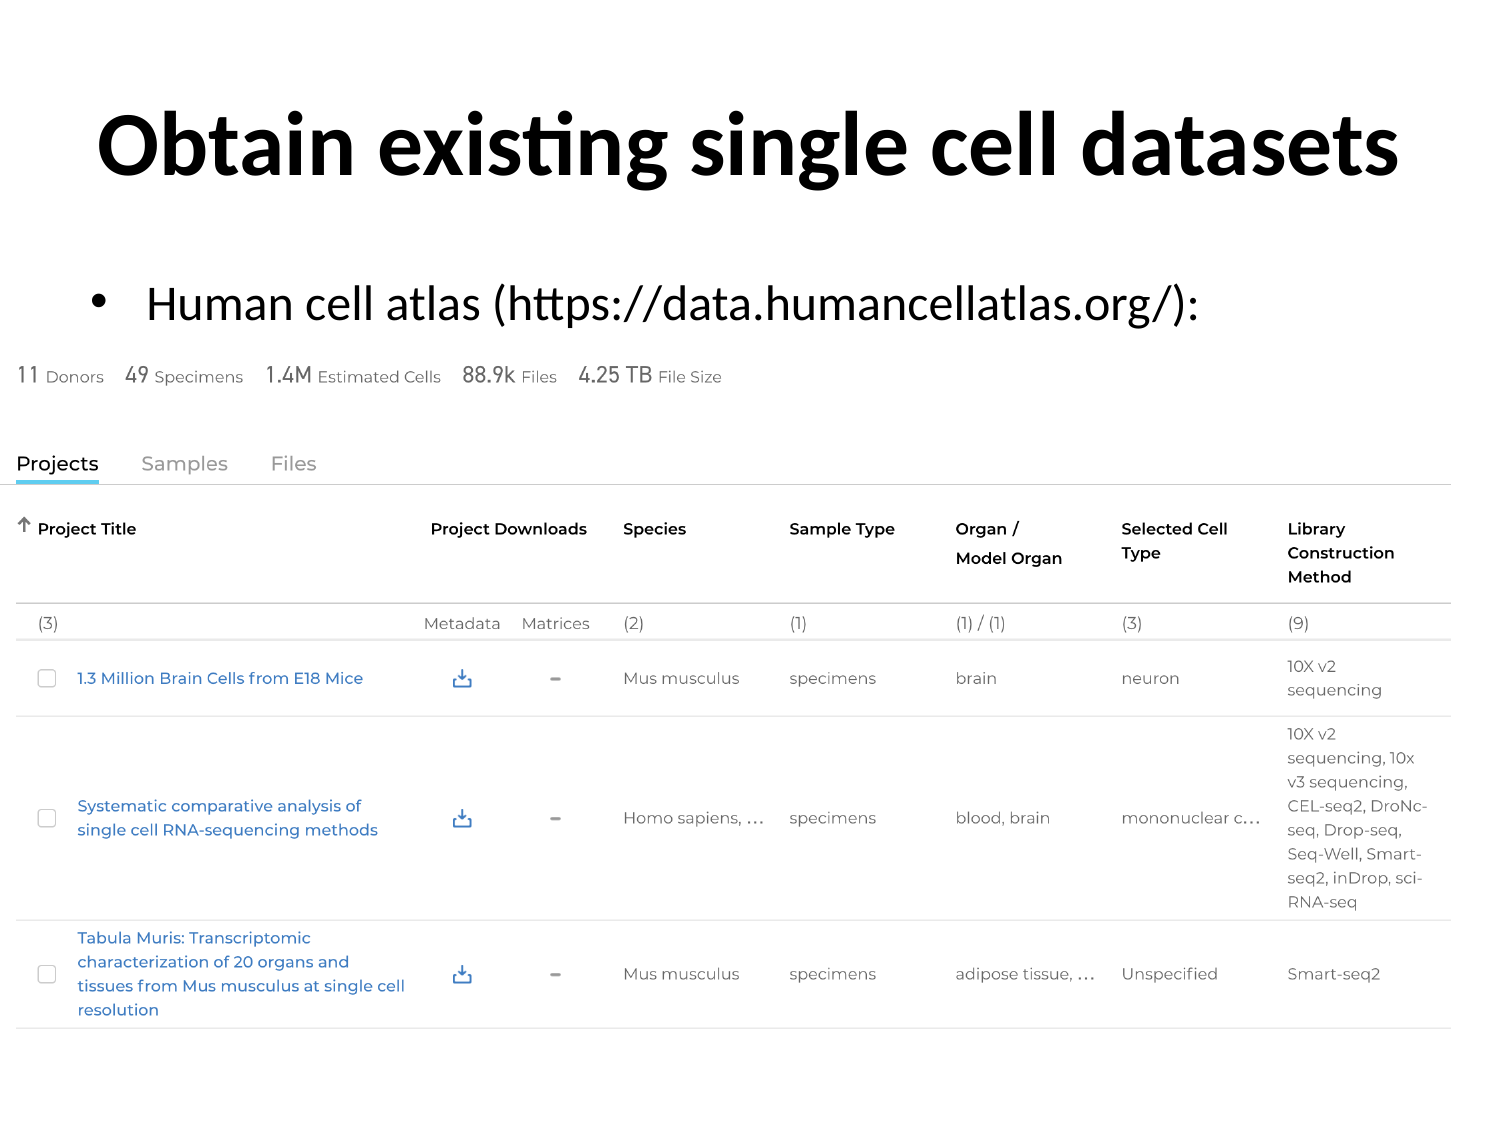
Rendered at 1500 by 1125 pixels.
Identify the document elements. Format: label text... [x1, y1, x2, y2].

title Obtain existing single cell datasets [75, 45, 1425, 233]
picture [0, 336, 1452, 1036]
list Human cell atlas (https://data.humancellatlas.org/): [75, 262, 1425, 335]
